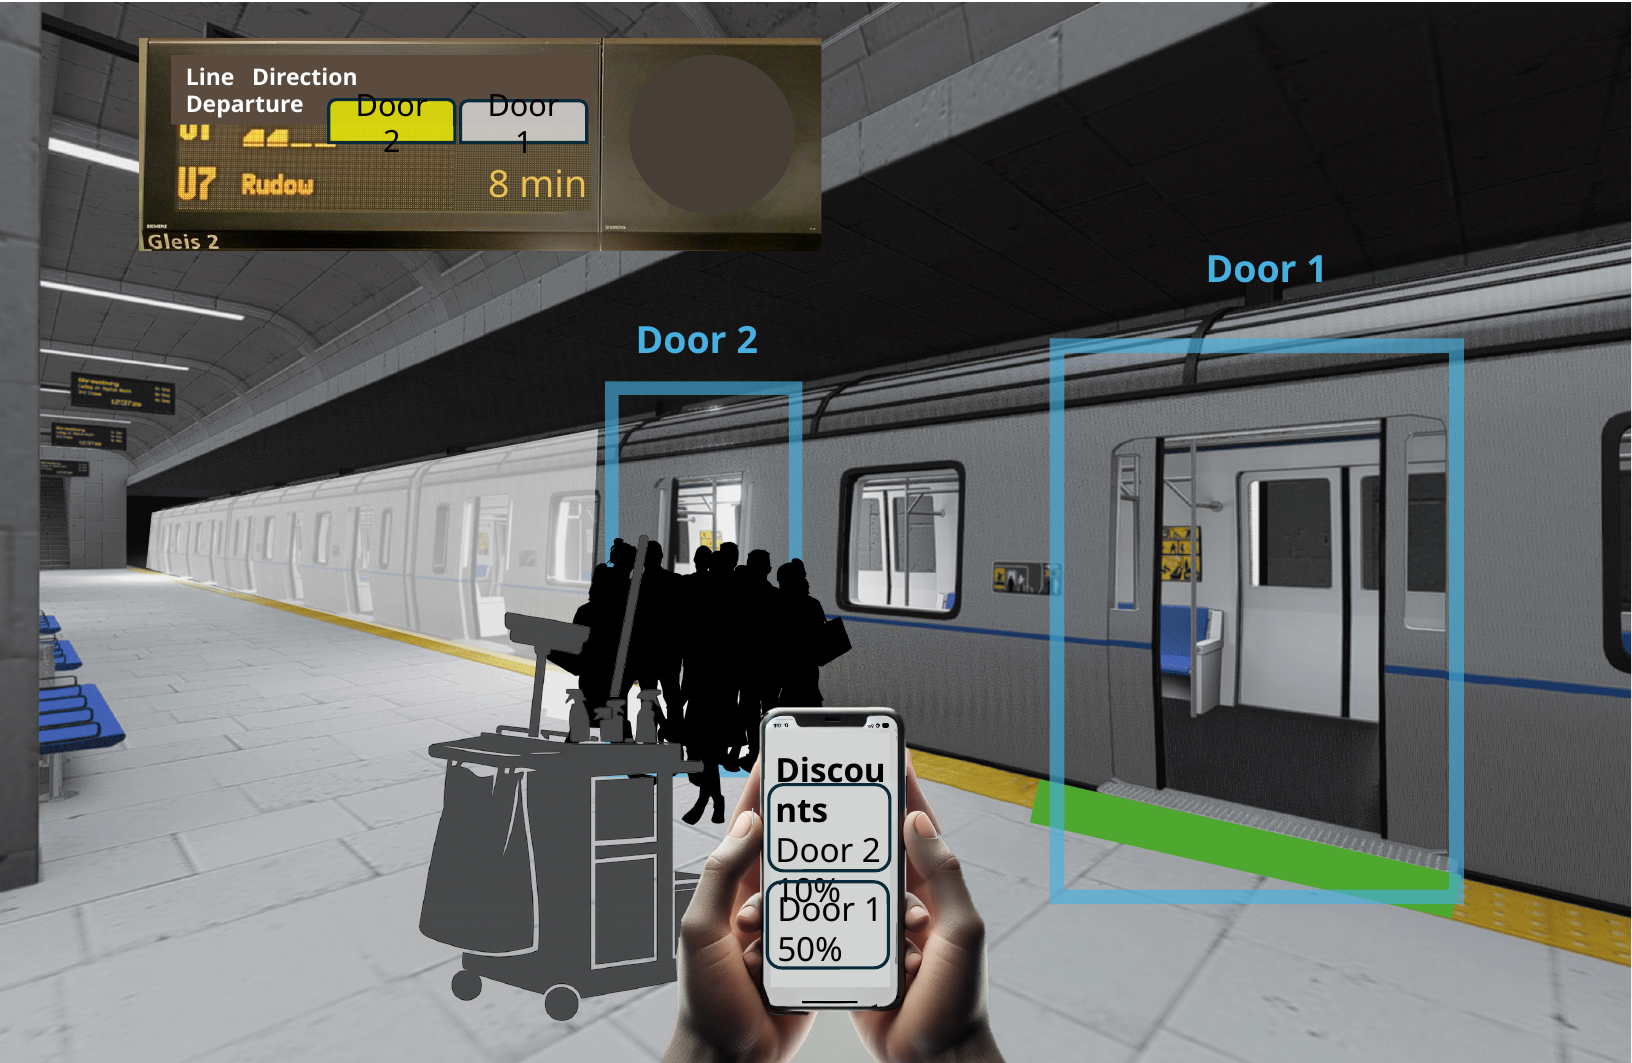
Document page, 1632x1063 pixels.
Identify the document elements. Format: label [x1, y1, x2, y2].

picture [0, 1, 1632, 1063]
text_box [1034, 800, 1458, 898]
text_box [632, 653, 1027, 1063]
